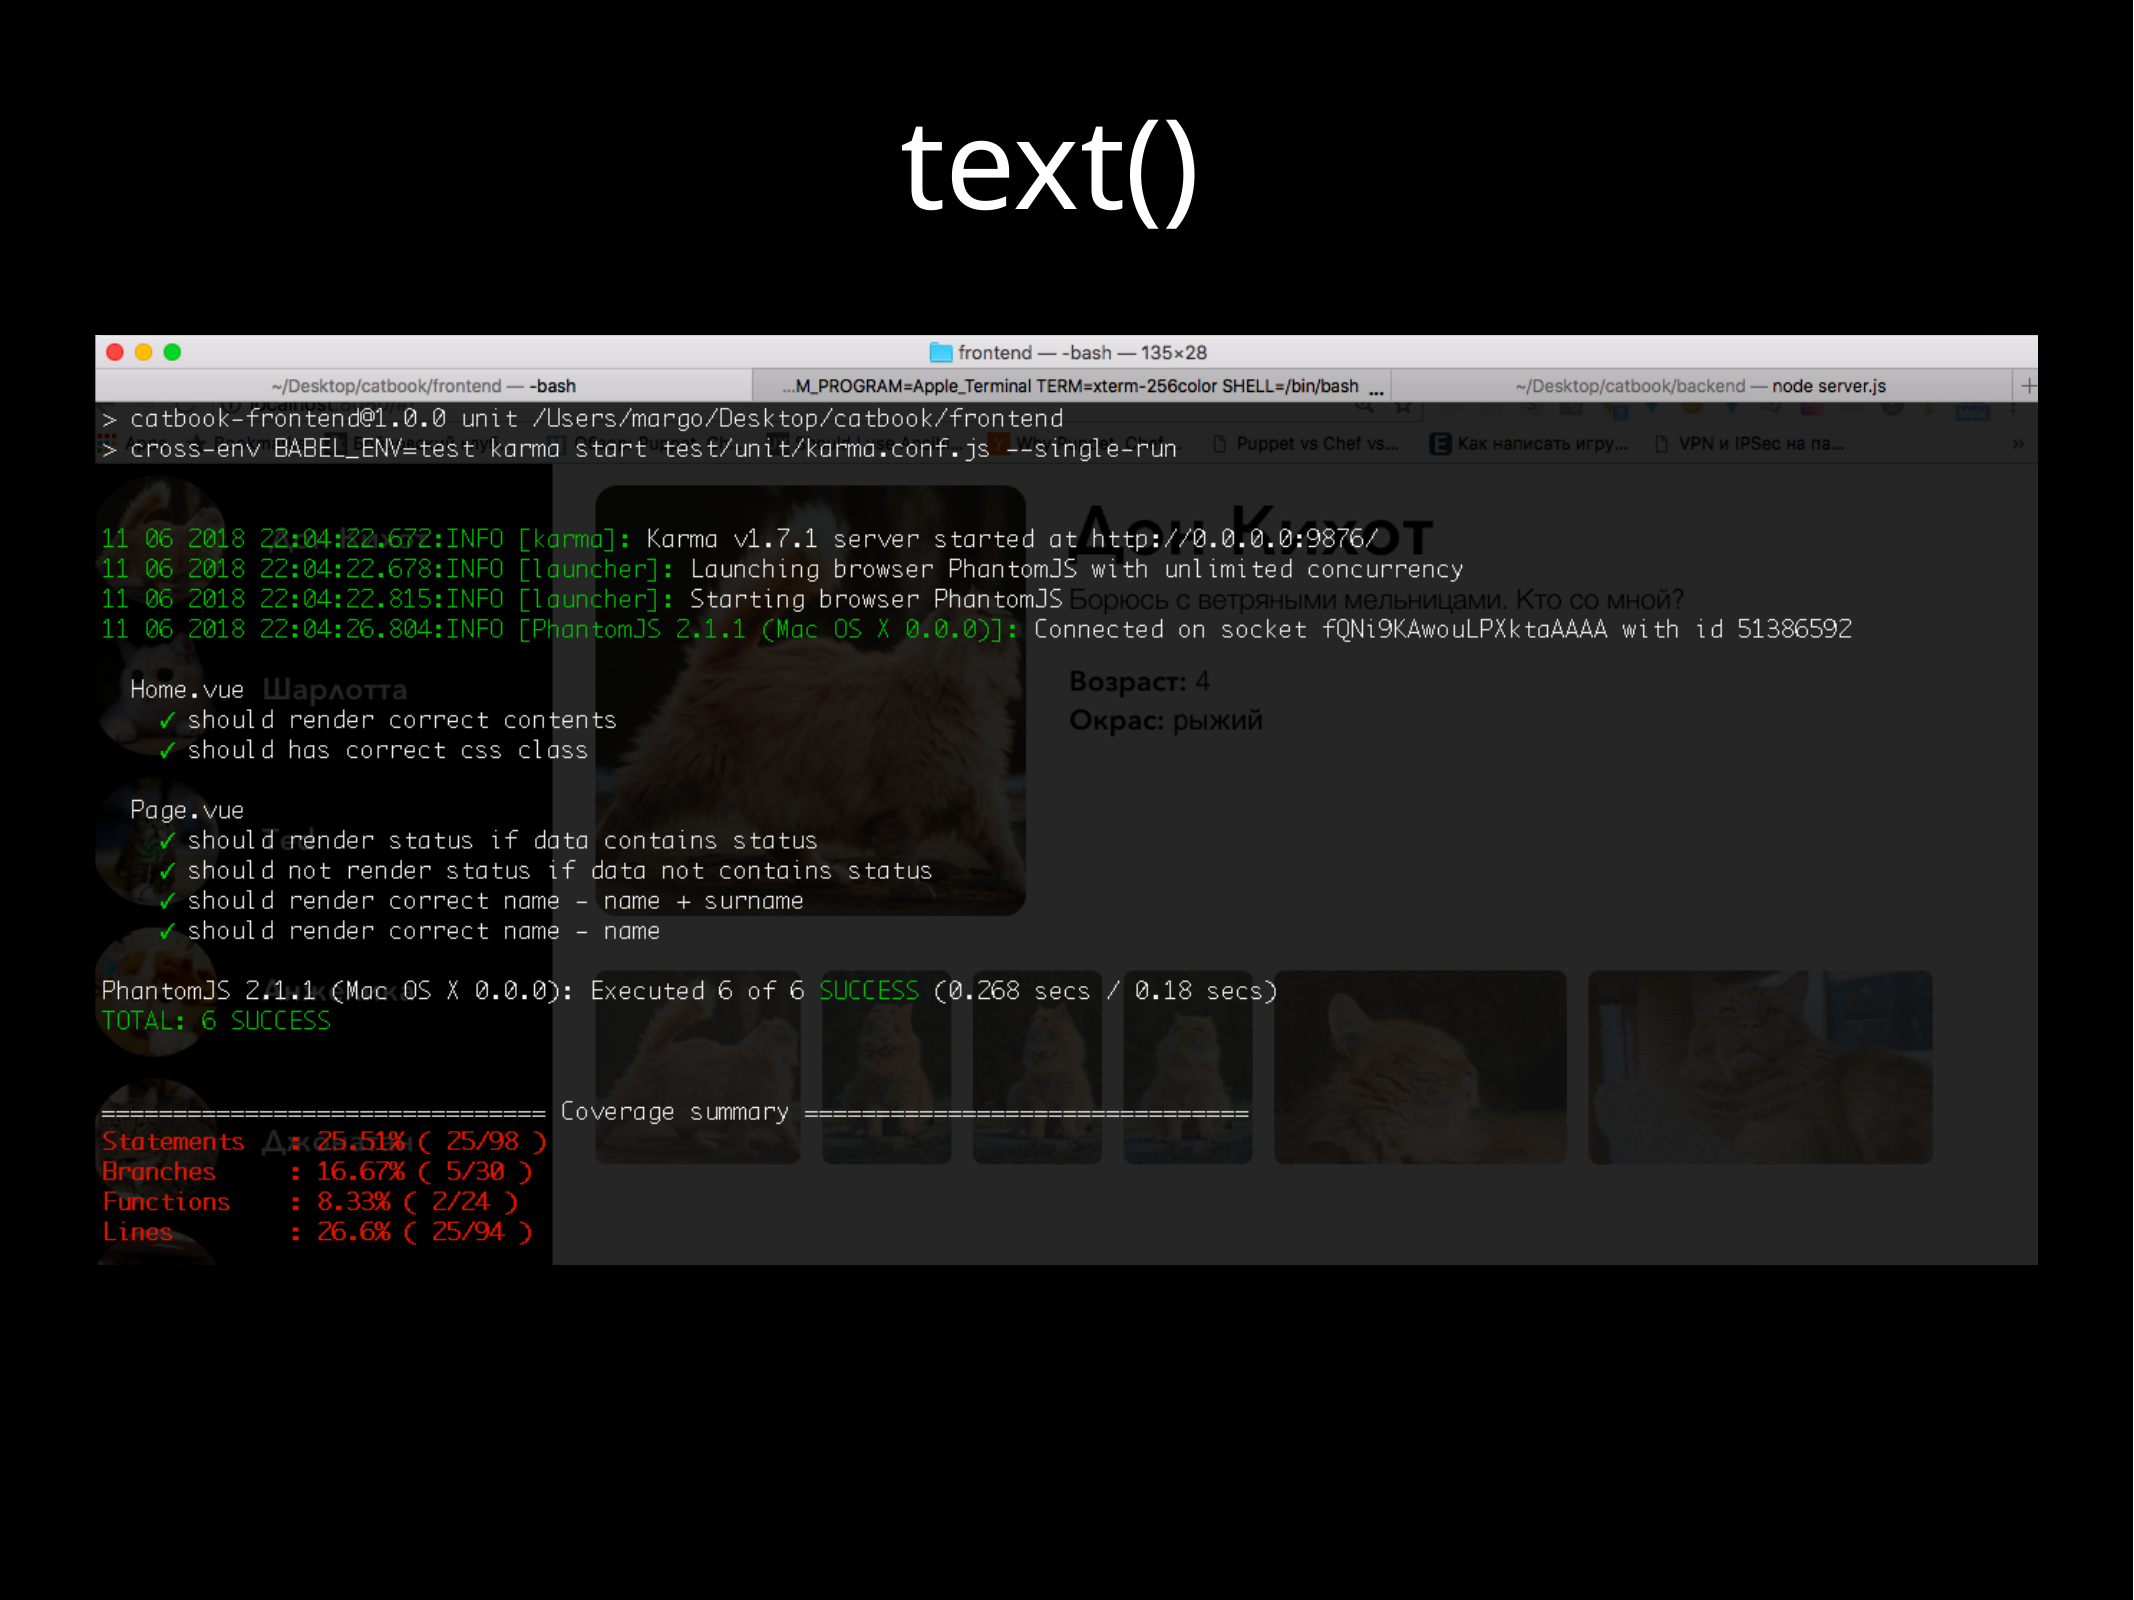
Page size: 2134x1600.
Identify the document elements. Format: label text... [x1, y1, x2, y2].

title text() [207, 69, 1926, 244]
picture [95, 334, 2038, 1266]
